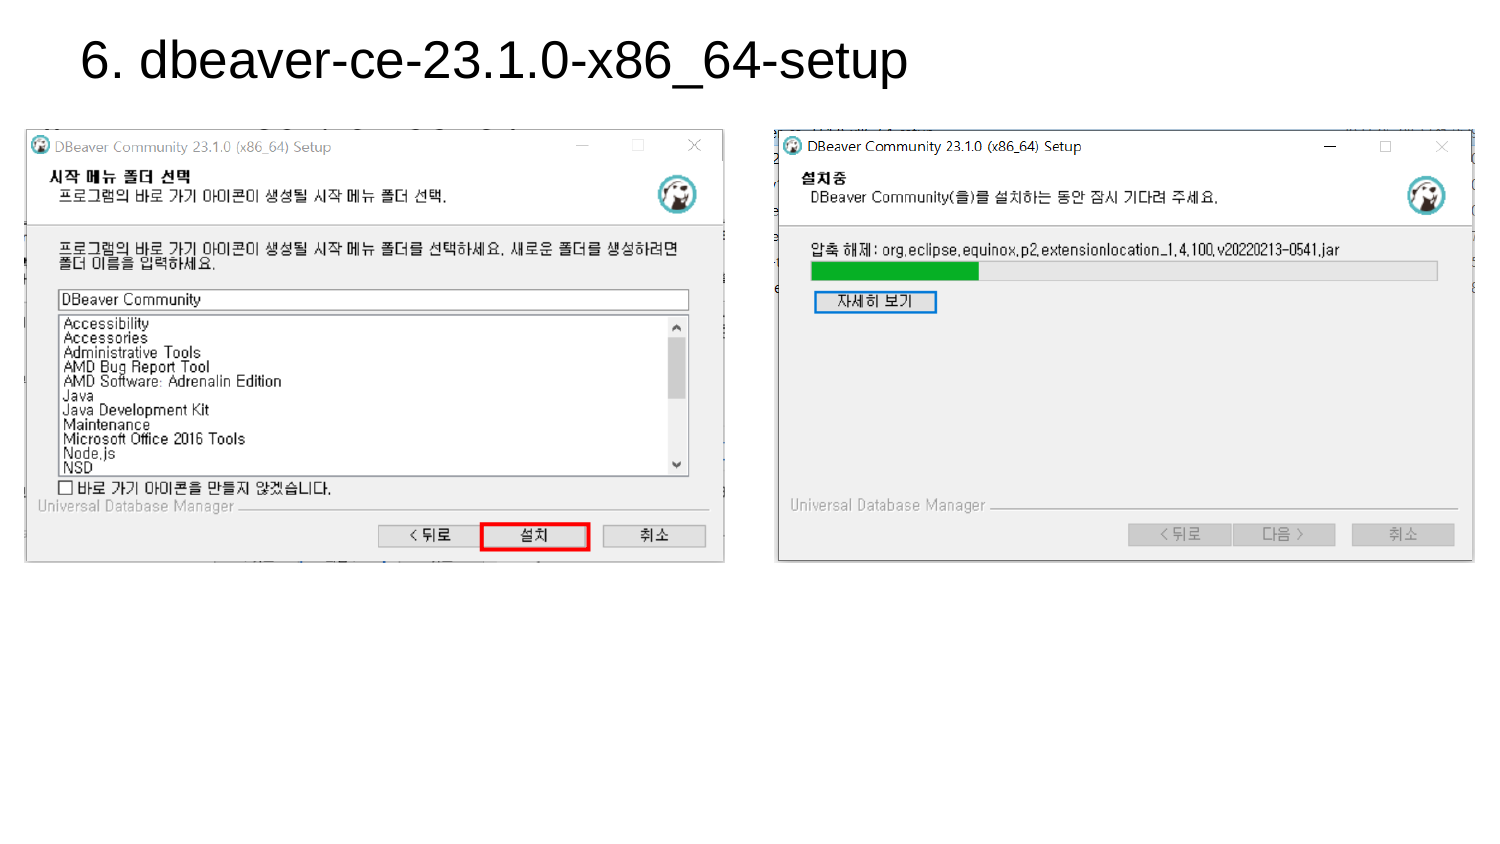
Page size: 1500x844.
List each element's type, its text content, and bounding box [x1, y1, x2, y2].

picture [774, 128, 1476, 563]
picture [24, 128, 726, 563]
title 6. dbeaver-ce-23.1.0-x86_64-setup [51, 10, 1449, 105]
